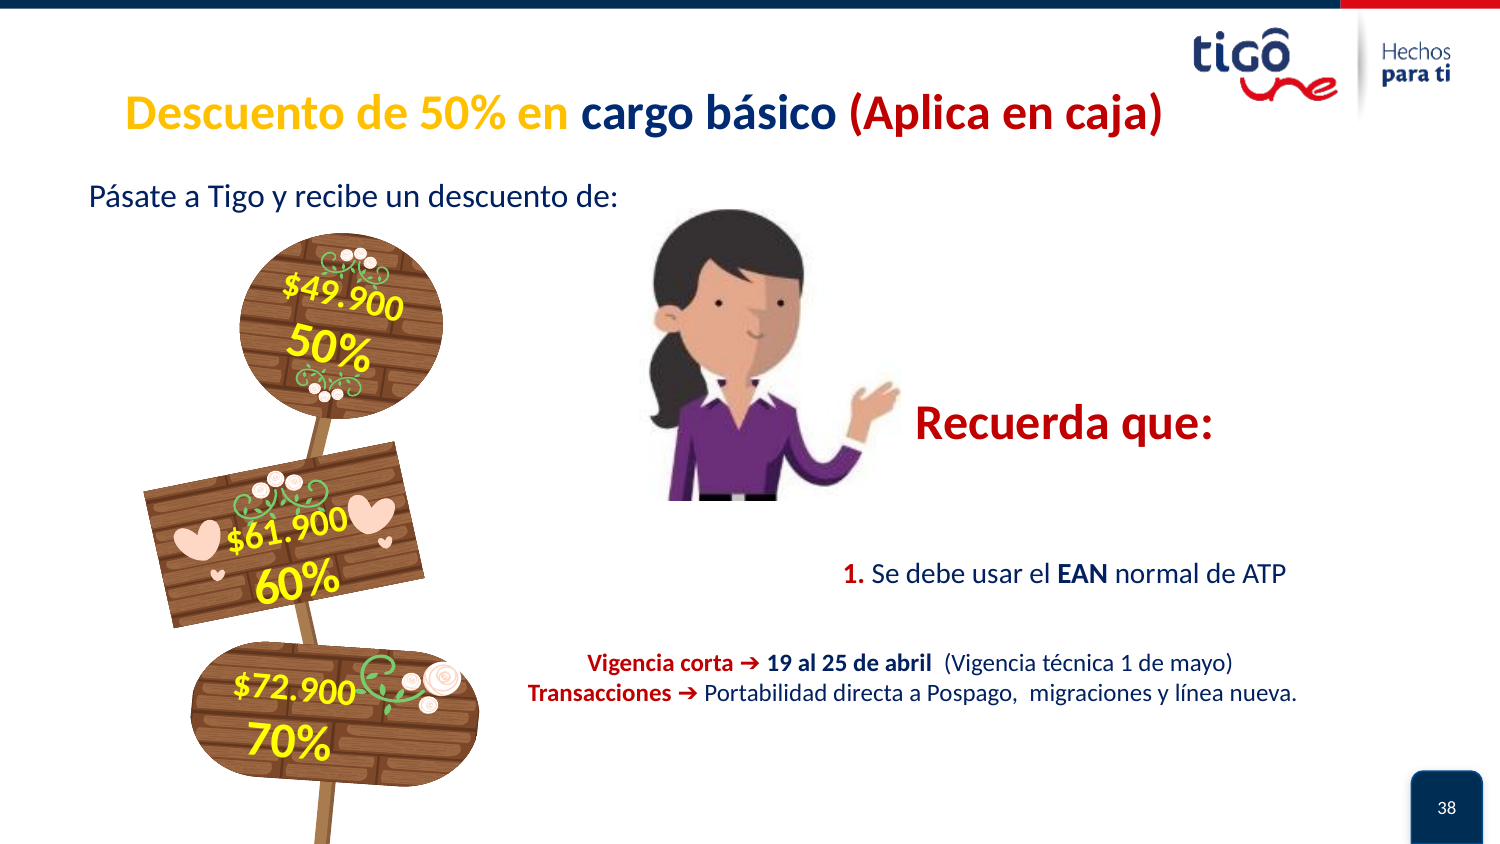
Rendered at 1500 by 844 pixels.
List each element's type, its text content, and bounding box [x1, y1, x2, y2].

text_box Recuerda que: 1. Se debe usar el EAN normal de ATP [552, 382, 1500, 597]
picture [626, 208, 902, 506]
text_box Vigencia corta ➔ 19 al 25 de abril (Vigencia técnica 1 de mayo) Transacciones ➔ Portabilidad directa a Pospago, migraciones y línea nueva. [530, 639, 1500, 717]
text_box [137, 207, 526, 844]
text_box Descuento de 50% en cargo básico (Aplica en caja) [88, 72, 1202, 128]
picture [1173, 2, 1471, 127]
text_box Pásate a Tigo y recibe un descuento de: [41, 166, 668, 465]
